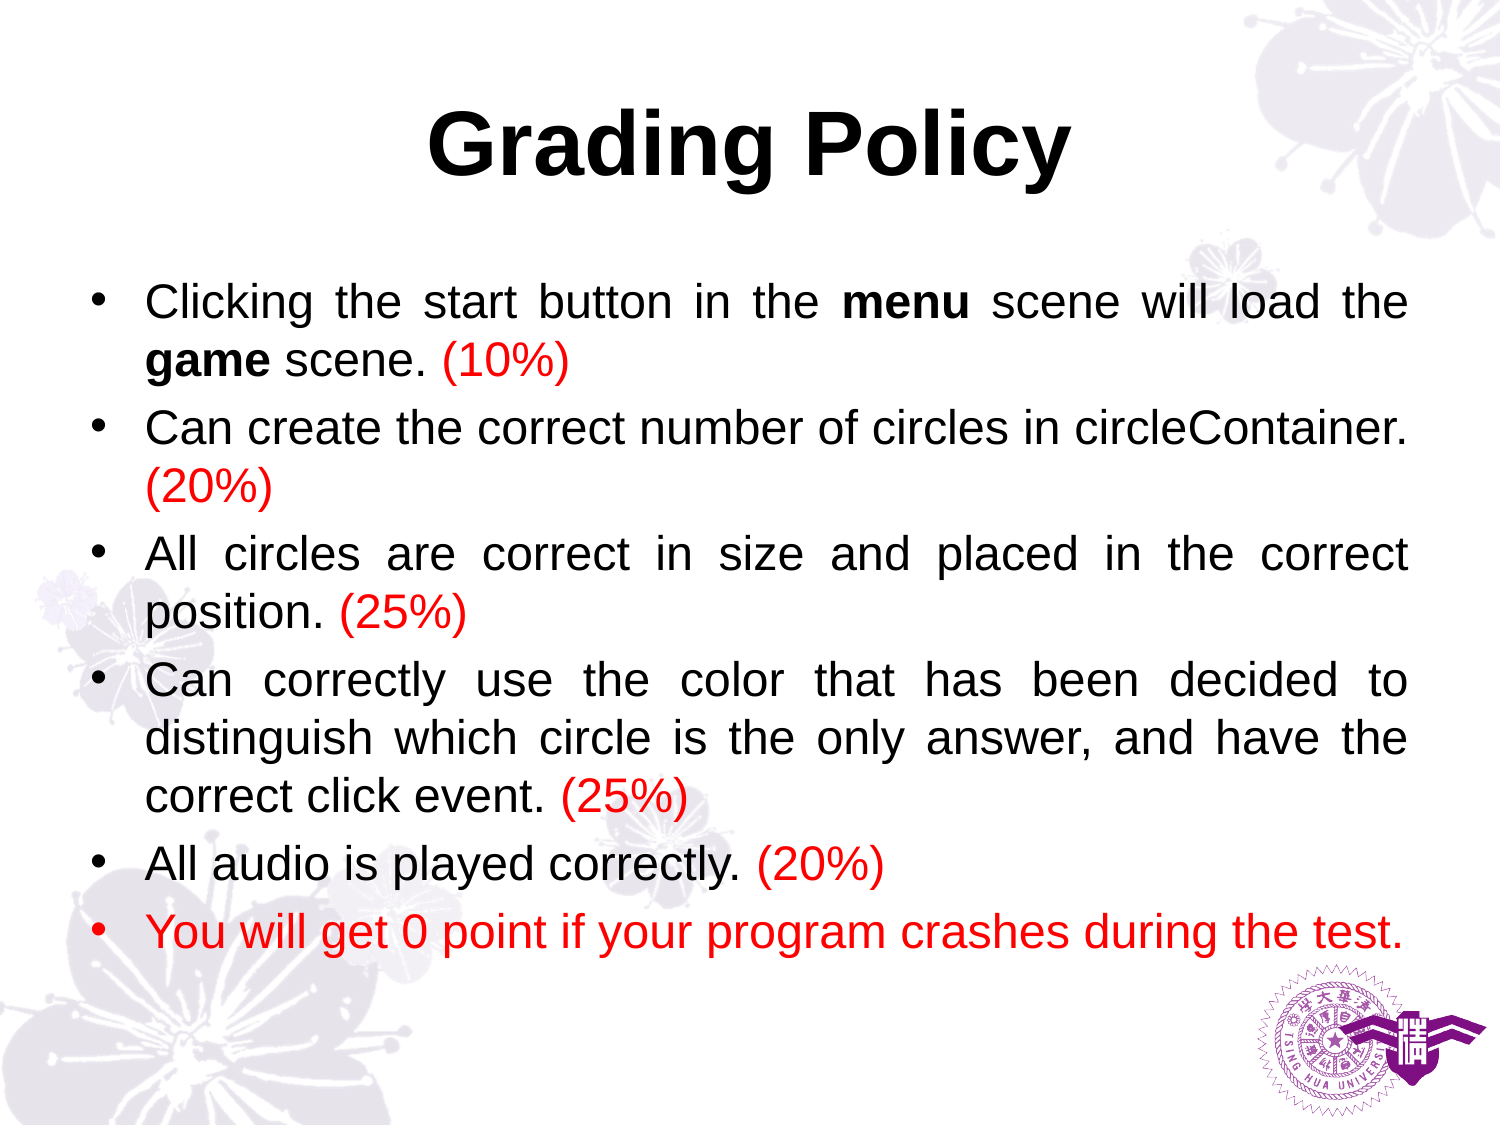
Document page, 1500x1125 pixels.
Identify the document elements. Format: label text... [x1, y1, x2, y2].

title Grading Policy [75, 45, 1425, 233]
list Clicking the start button in the menu scene will load the game scene. (10%) Can create the correct number of circles in circleContainer. (20%) All circles are correct in size and placed in the correct position. (25%) Can correctly use the color that has been decided to distinguish which circle is the only answer, and have the correct click event. (25%) All audio is played correctly. (20%) You will get 0 point if your program crashes during the test. [75, 262, 1425, 1005]
picture [0, 0, 1500, 1125]
